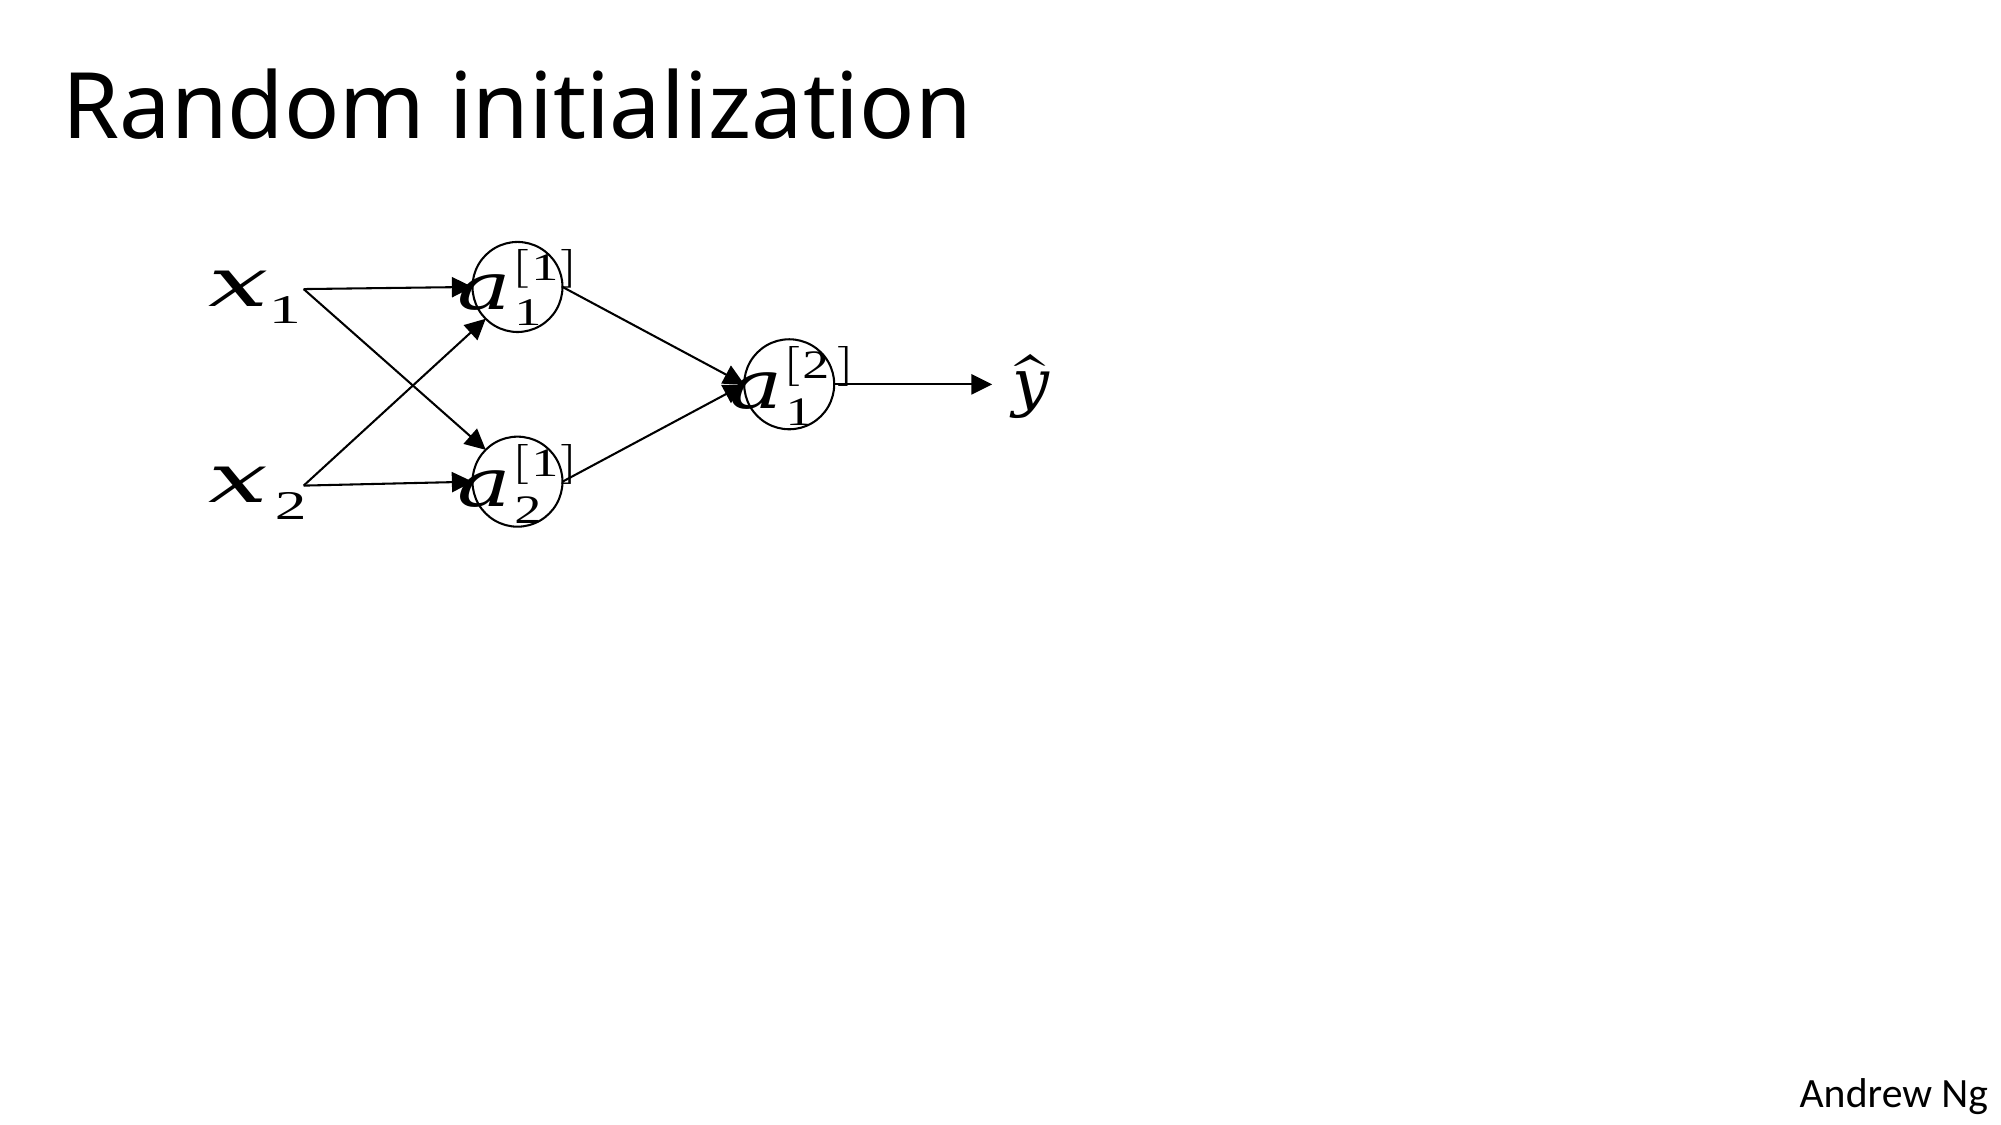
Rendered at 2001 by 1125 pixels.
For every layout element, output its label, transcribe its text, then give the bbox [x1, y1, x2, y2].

text_box Random initialization [47, 0, 2000, 218]
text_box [201, 241, 1056, 533]
